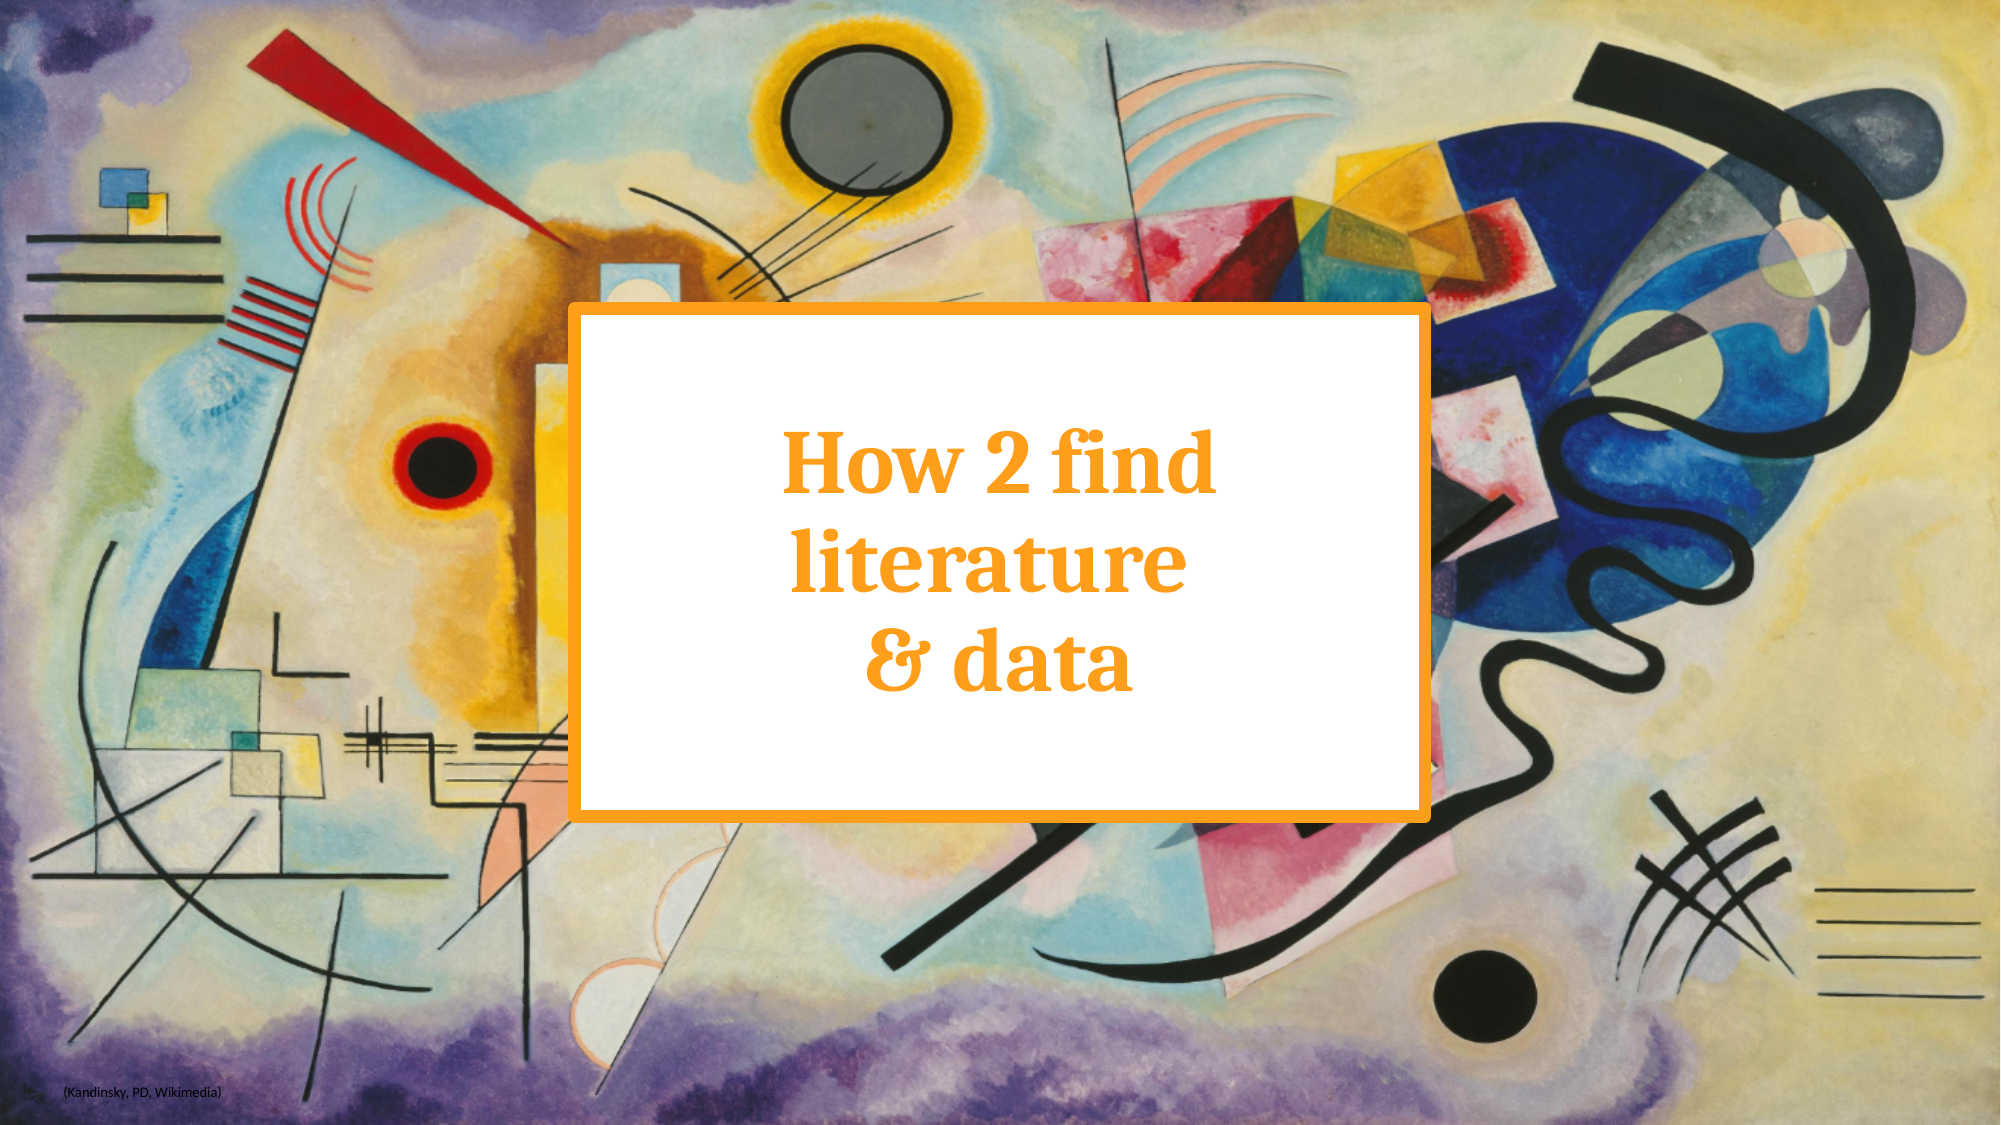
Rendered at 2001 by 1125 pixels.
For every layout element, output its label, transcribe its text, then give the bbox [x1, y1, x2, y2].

picture [0, 0, 2001, 1125]
title How 2 find literature & data [568, 302, 1431, 823]
